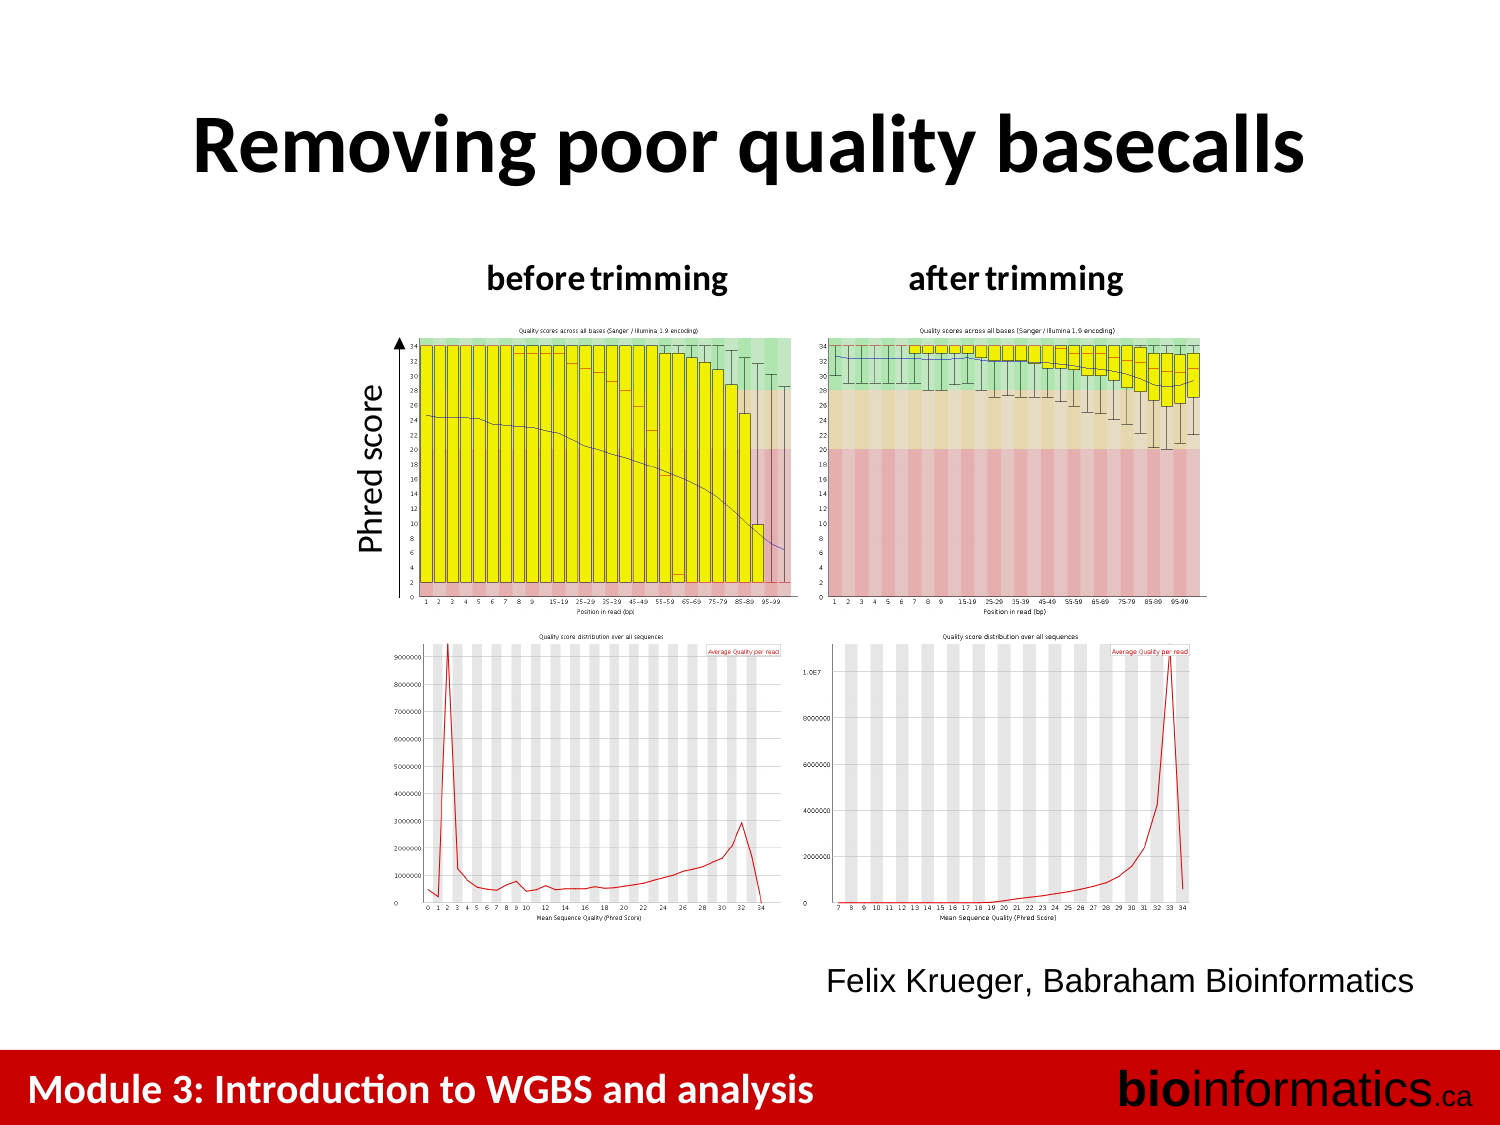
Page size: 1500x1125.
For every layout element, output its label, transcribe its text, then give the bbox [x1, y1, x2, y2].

title Removing poor quality basecalls [24, 45, 1475, 233]
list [336, 243, 1212, 922]
text_box Felix Krueger, Babraham Bioinformatics [811, 952, 1430, 1007]
